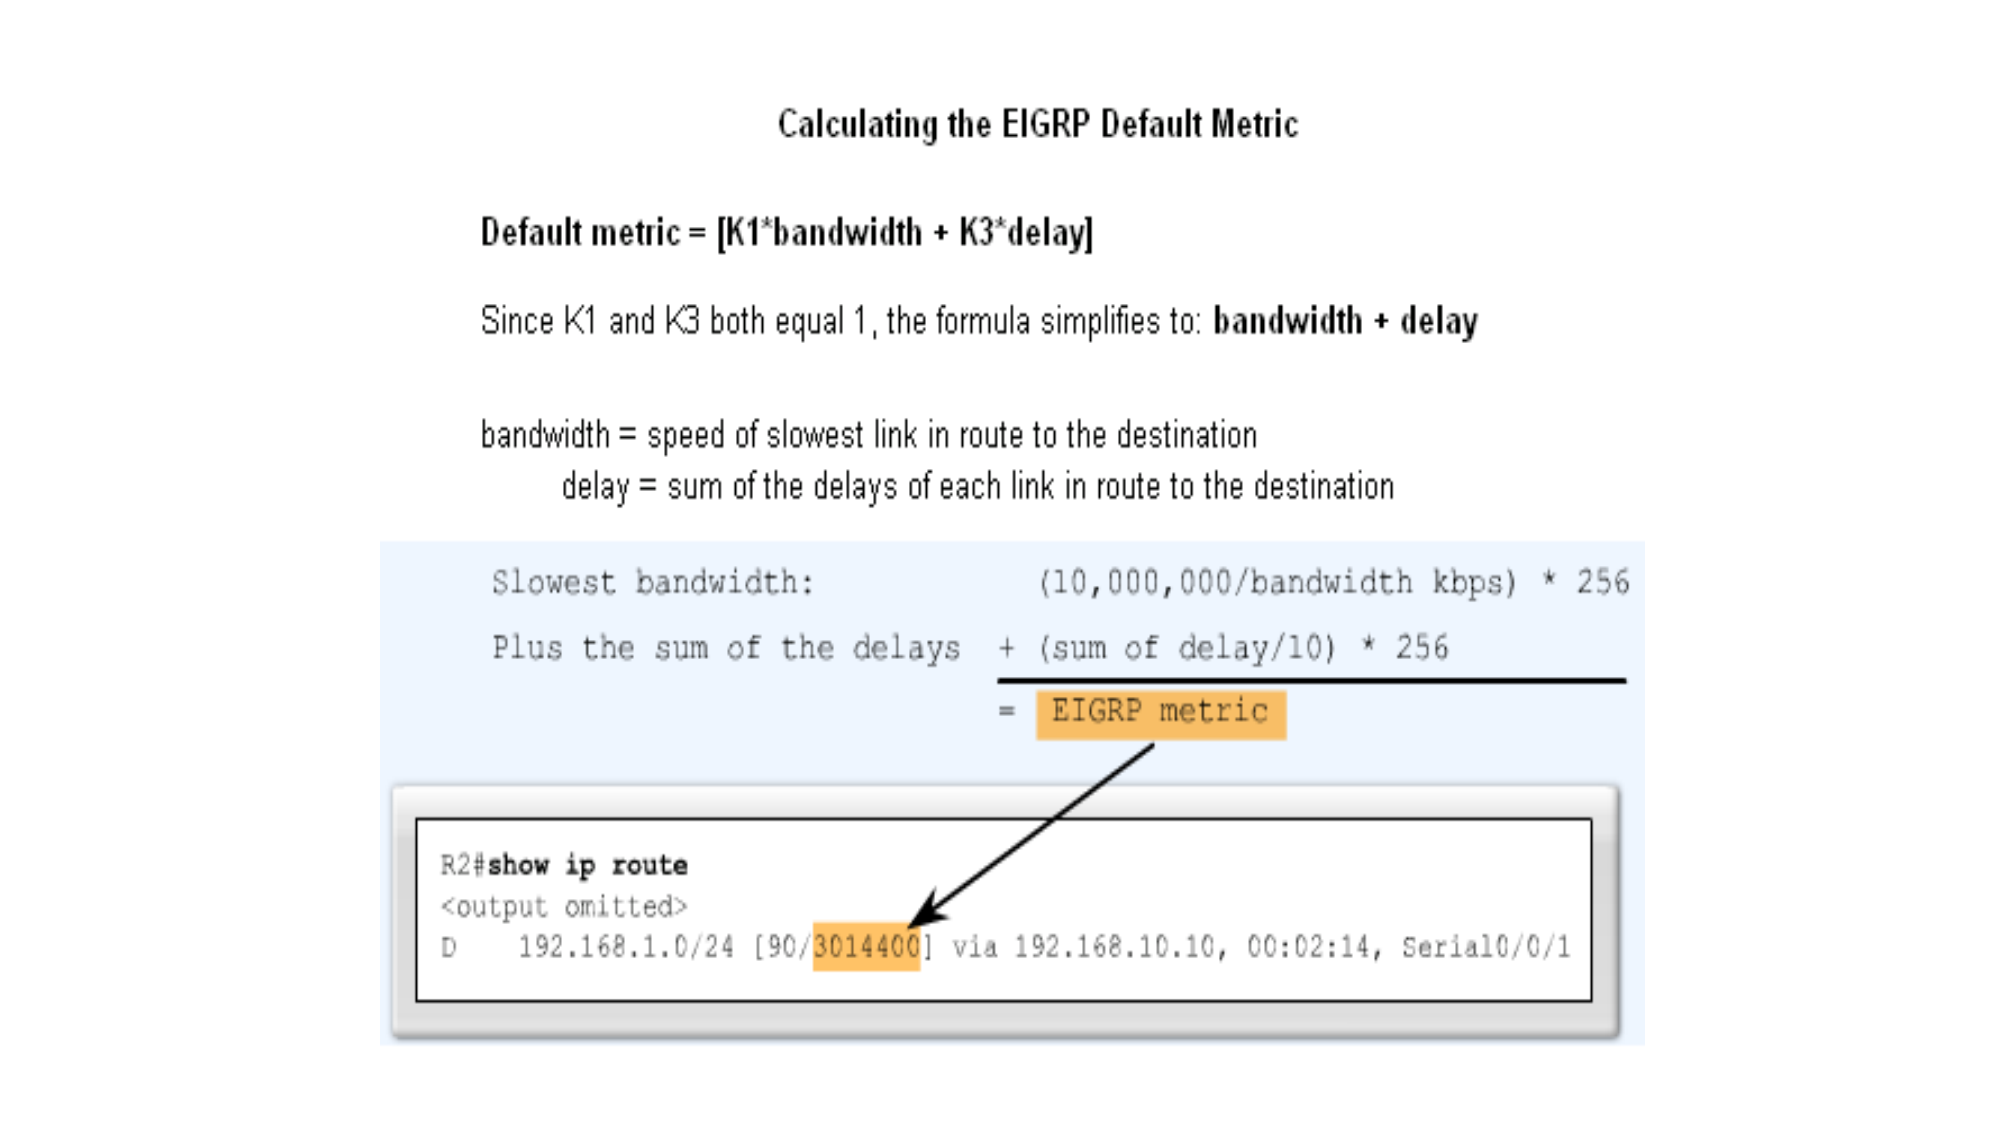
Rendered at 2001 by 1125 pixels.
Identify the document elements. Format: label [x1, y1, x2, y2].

picture [380, 98, 1646, 1052]
